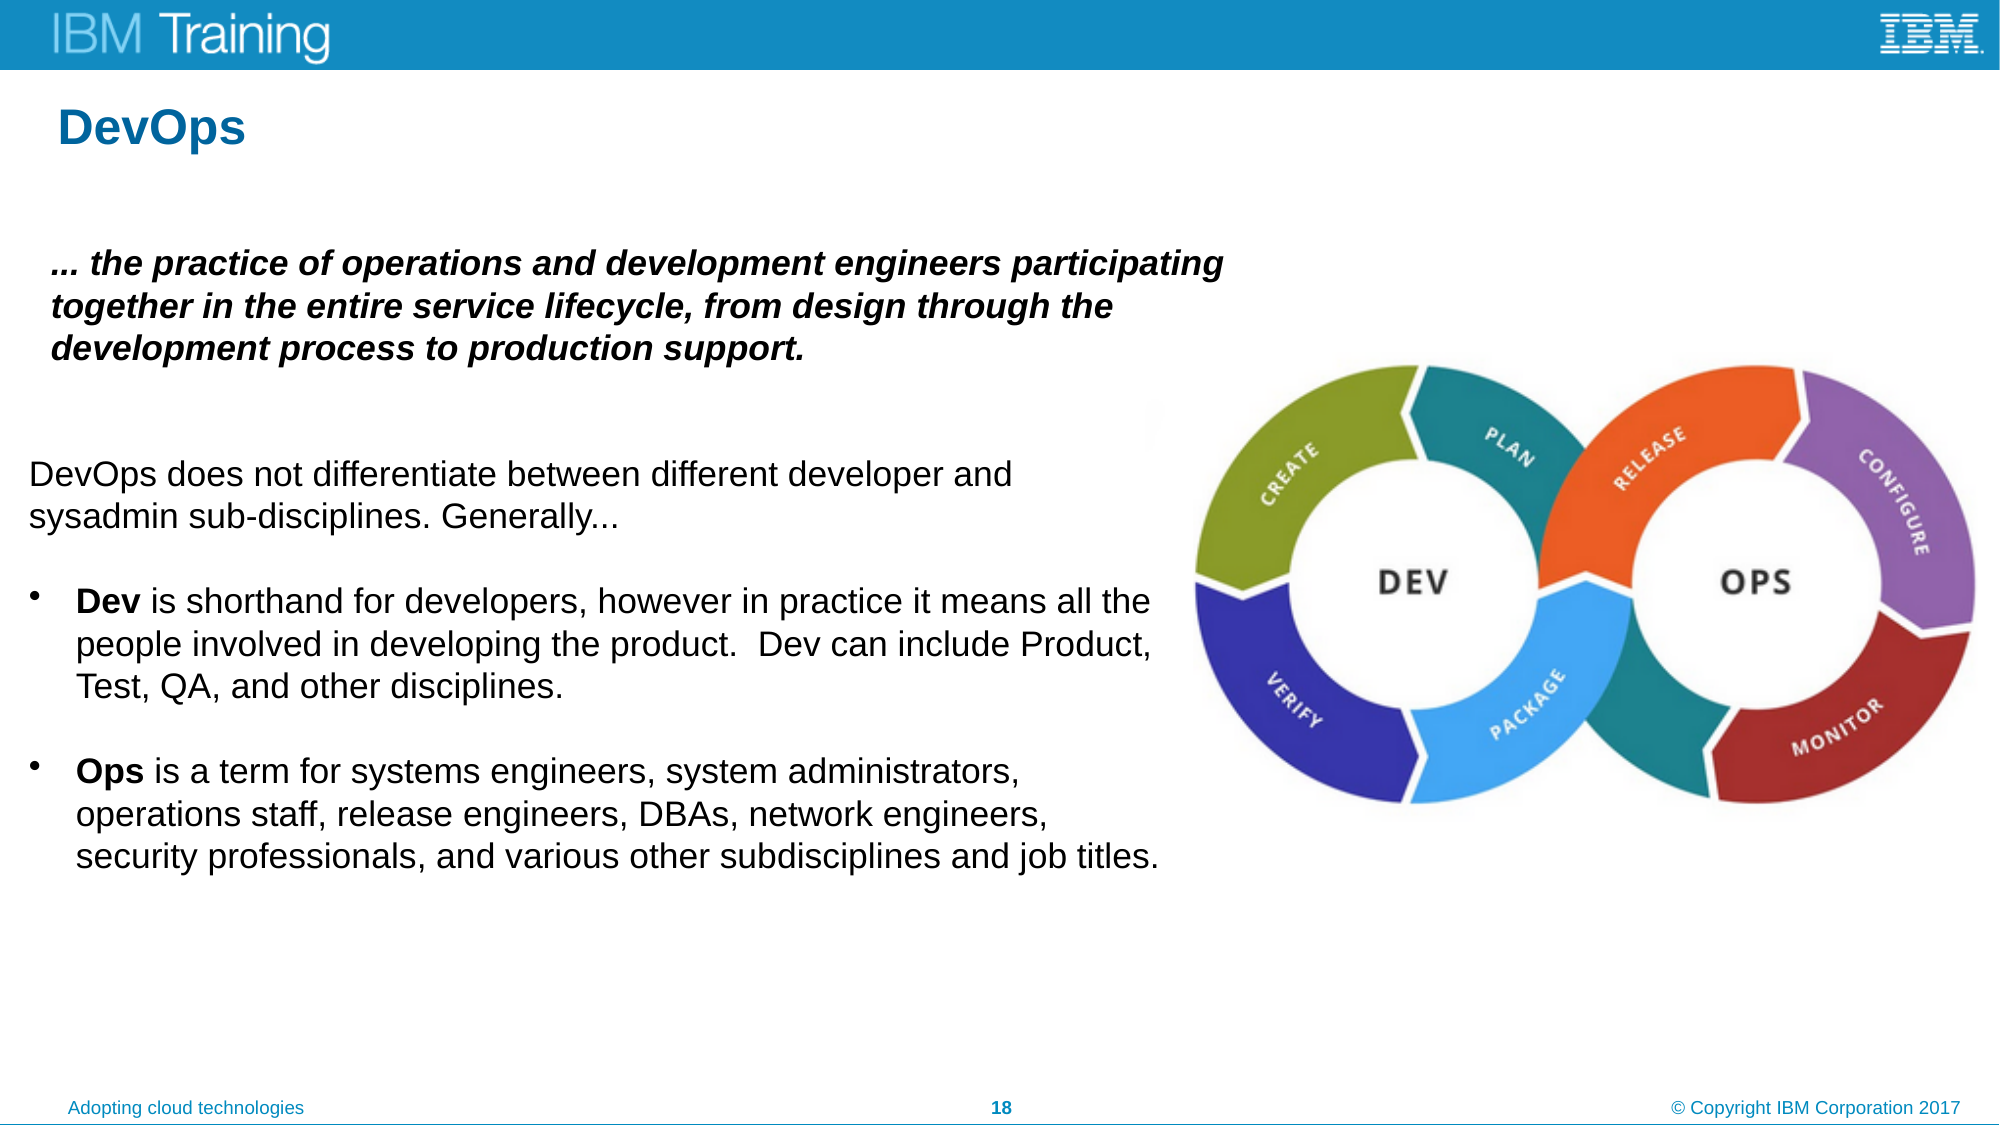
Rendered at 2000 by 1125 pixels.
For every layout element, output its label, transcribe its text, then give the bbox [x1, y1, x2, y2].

picture [1145, 303, 1995, 855]
slide_number 18 [914, 1096, 1096, 1124]
footer © Copyright IBM Corporation 2017 [1660, 1096, 1976, 1125]
picture [0, 0, 2000, 70]
text_box DevOps does not differentiate between different developer and sysadmin sub-disciplines. Generally... Dev is shorthand for developers, however in practice it means all the people involved in developing the product. Dev can include Product, Test, QA, and other disciplines. Ops is a term for systems engineers, system administrators, operations staff, release engineers, DBAs, network engineers, security professionals, and various other subdisciplines and job titles. [13, 443, 1182, 927]
text_box ... the practice of operations and development engineers participating together in the entire service lifecycle, from design through the development process to production support. [35, 232, 1329, 376]
title DevOps [42, 90, 1978, 166]
